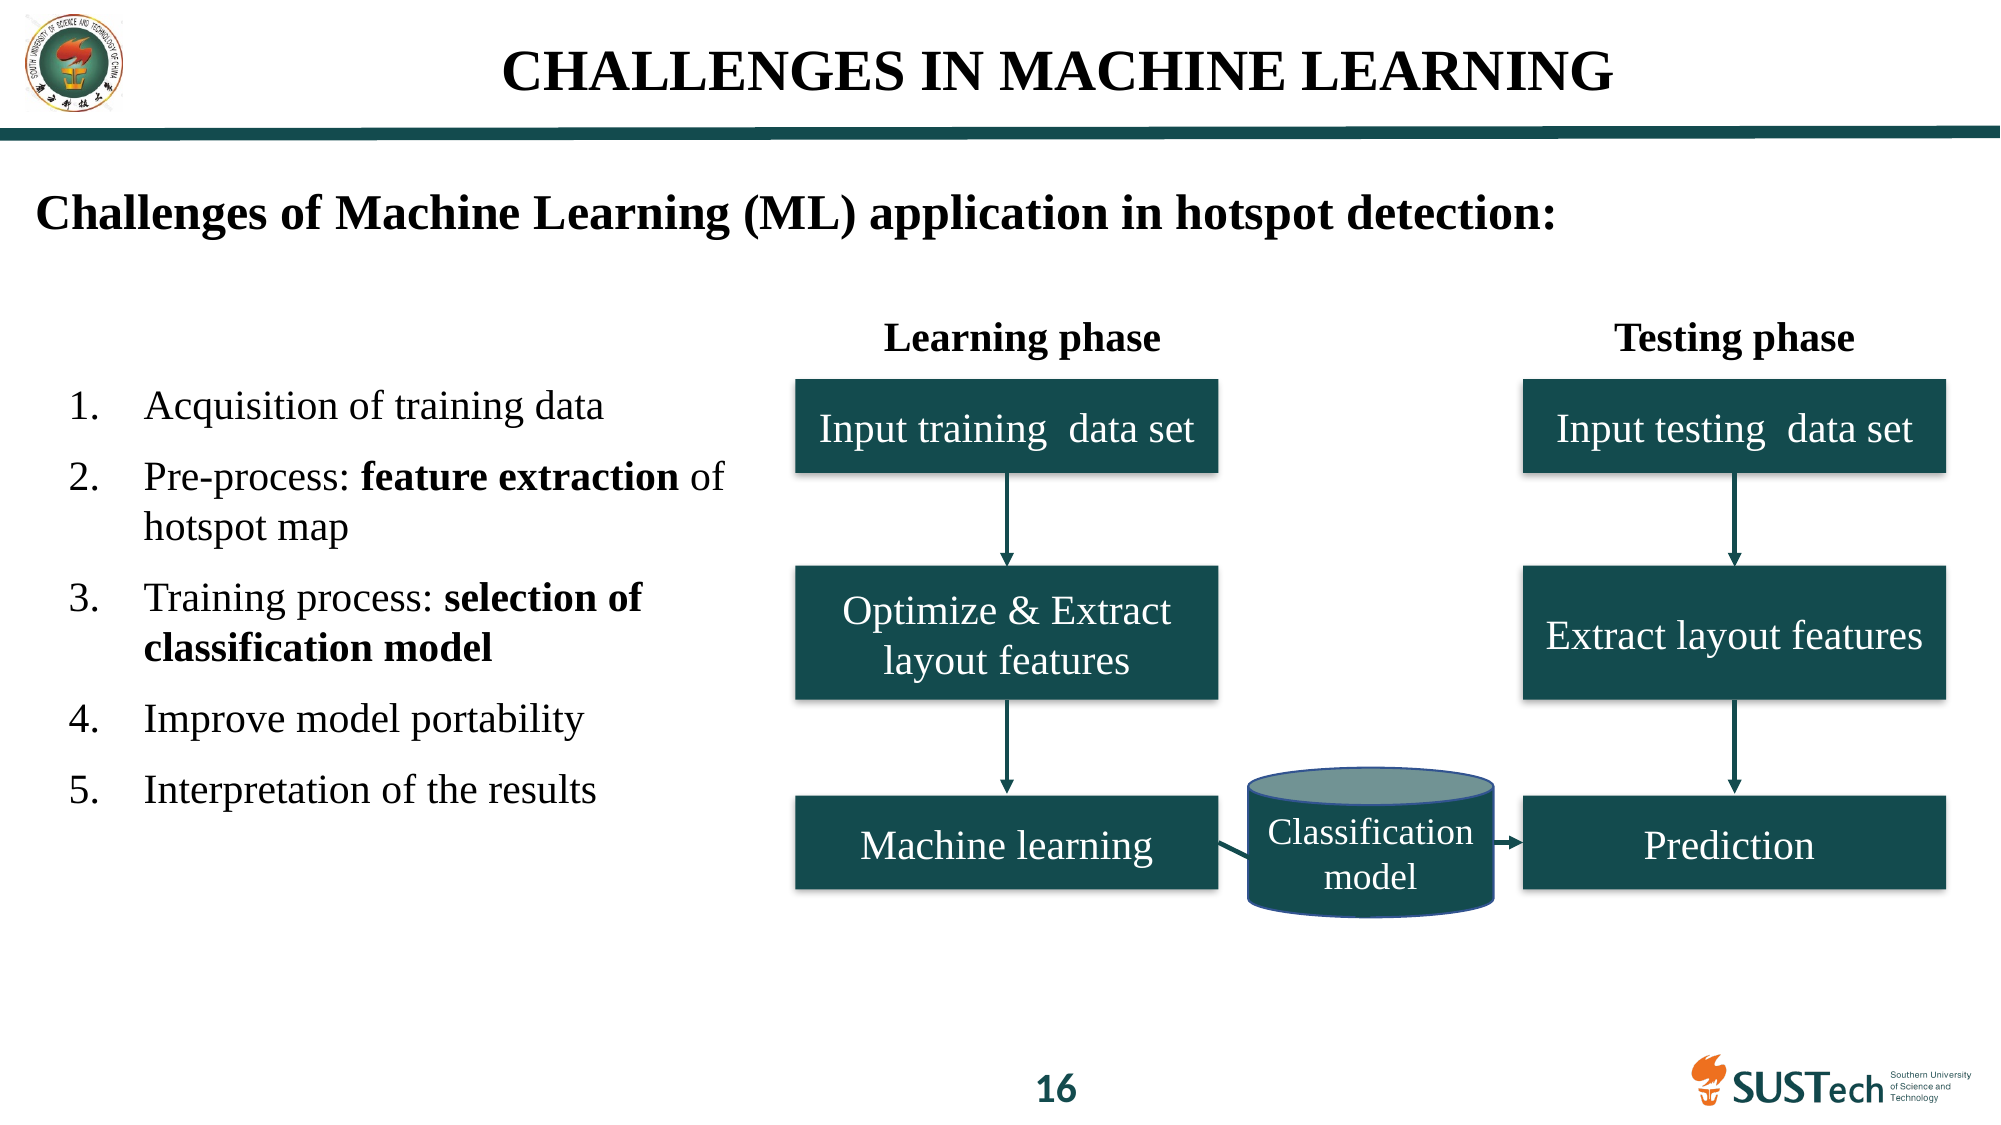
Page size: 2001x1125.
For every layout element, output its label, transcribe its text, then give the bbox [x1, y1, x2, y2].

picture [25, 14, 123, 112]
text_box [795, 379, 1219, 890]
picture [1667, 1035, 1989, 1125]
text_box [1523, 379, 1947, 890]
slide_number 15 [952, 1053, 1092, 1125]
text_box Challenges of Machine Learning (ML) application in hotspot detection: [20, 172, 1955, 247]
text_box Acquisition of training data Pre-process: feature extraction of hotspot map Training process: selection of classification model Improve model portability Interpretation of the results [53, 370, 766, 1041]
text_box Testing phase [1523, 302, 1947, 368]
text_box Learning phase [810, 302, 1234, 368]
text_box Classification model [1247, 766, 1495, 919]
text_box CHALLENGES IN MACHINE LEARNING [310, 0, 1807, 134]
